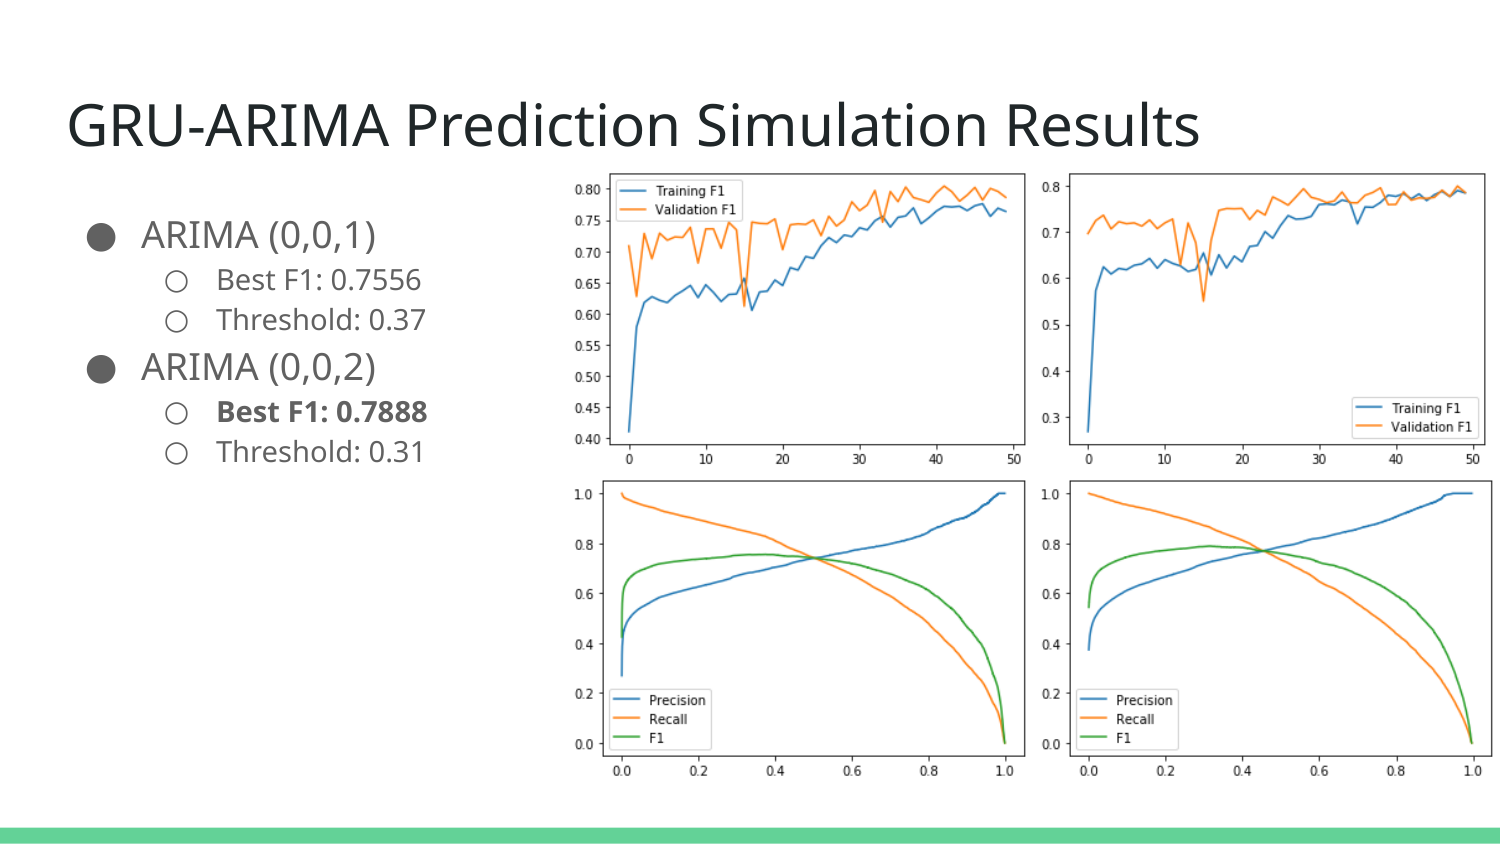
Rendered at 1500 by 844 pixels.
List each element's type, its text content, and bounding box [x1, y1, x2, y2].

picture [564, 166, 1500, 786]
list ARIMA (0,0,1) Best F1: 0.7556 Threshold: 0.37 ARIMA (0,0,2) Best F1: 0.7888 Threshold: 0.31 [51, 189, 559, 750]
title GRU-ARIMA Prediction Simulation Results [51, 72, 1449, 167]
